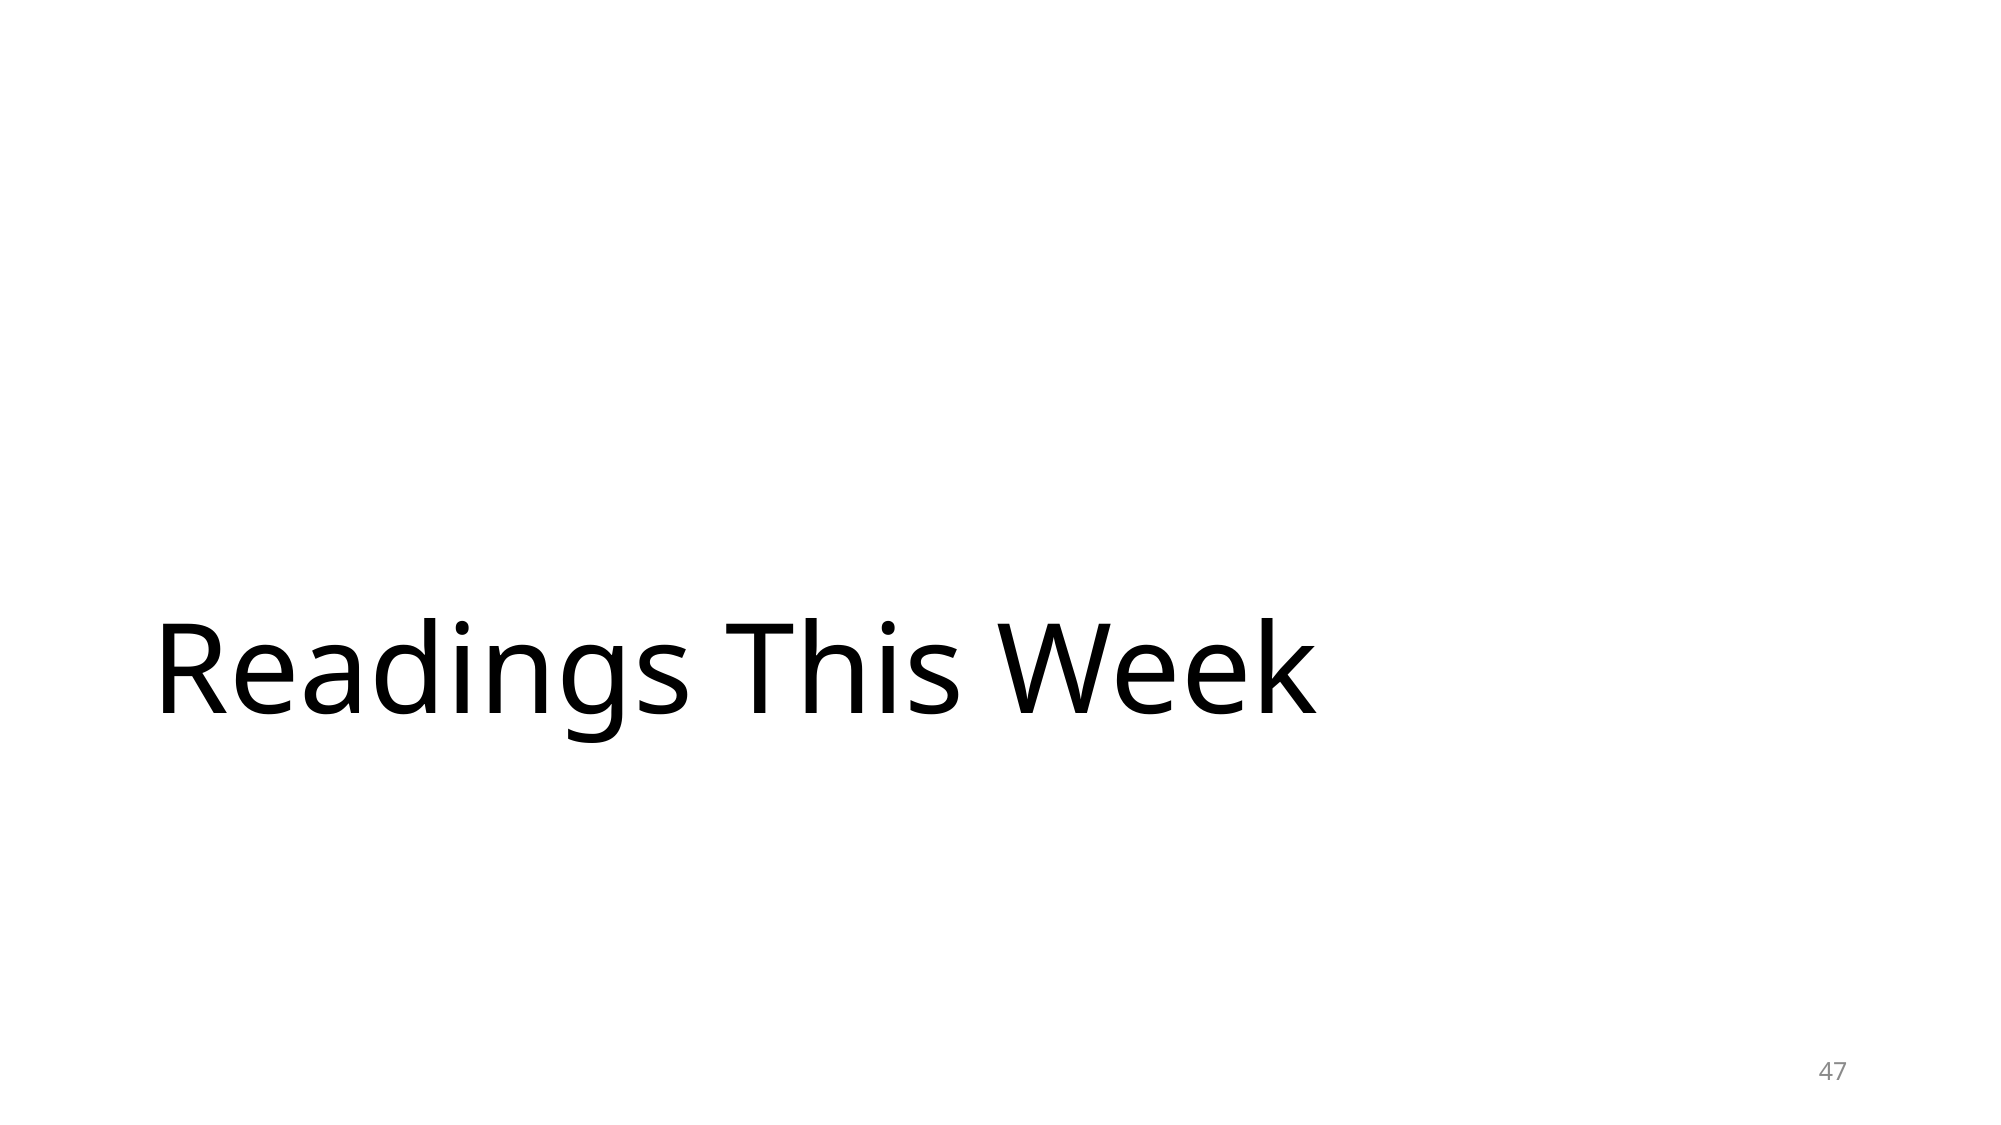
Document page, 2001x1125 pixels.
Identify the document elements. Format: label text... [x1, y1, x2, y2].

slide_number 47 [1412, 1042, 1863, 1103]
title Readings This Week [136, 280, 1862, 749]
